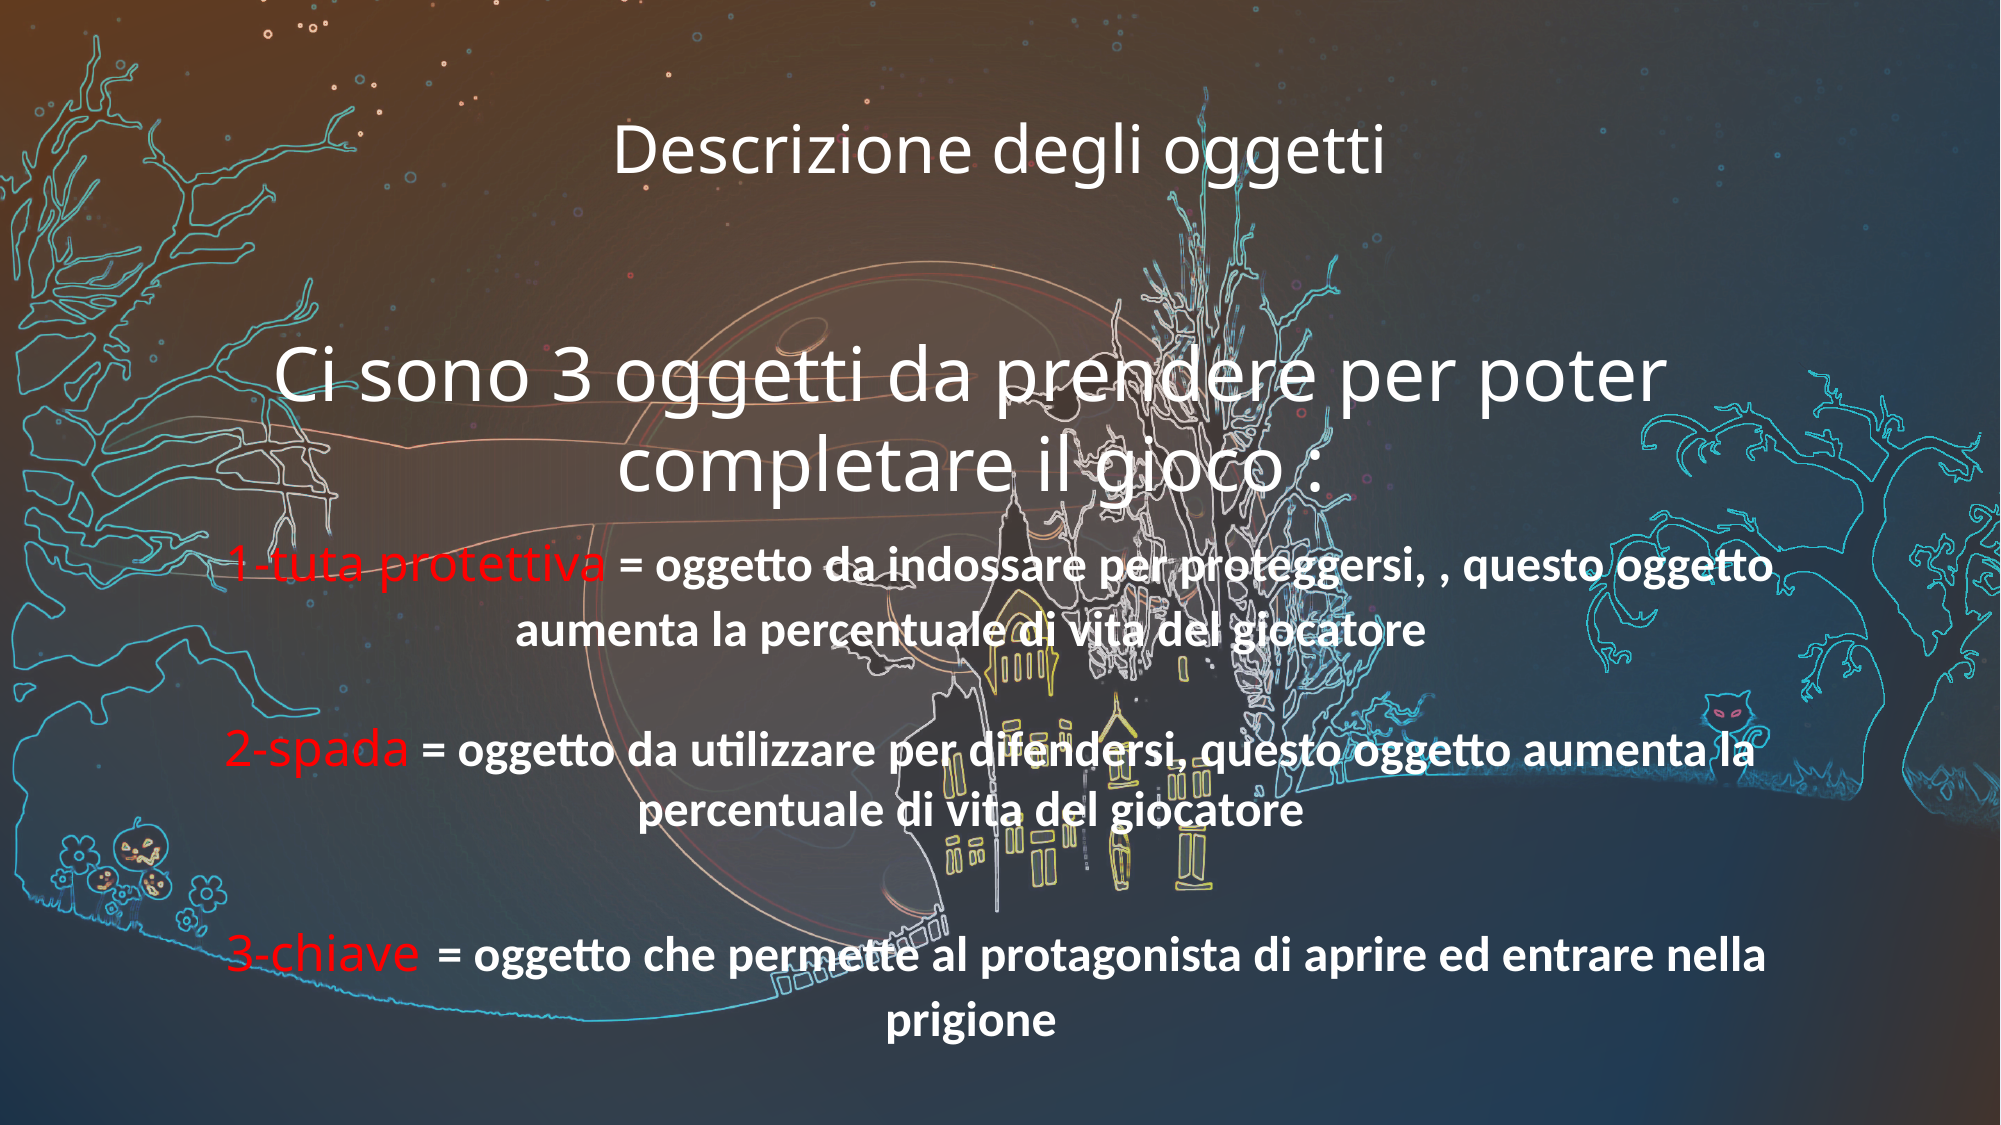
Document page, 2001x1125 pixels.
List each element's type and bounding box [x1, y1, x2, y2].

list [0, 0, 2000, 1125]
